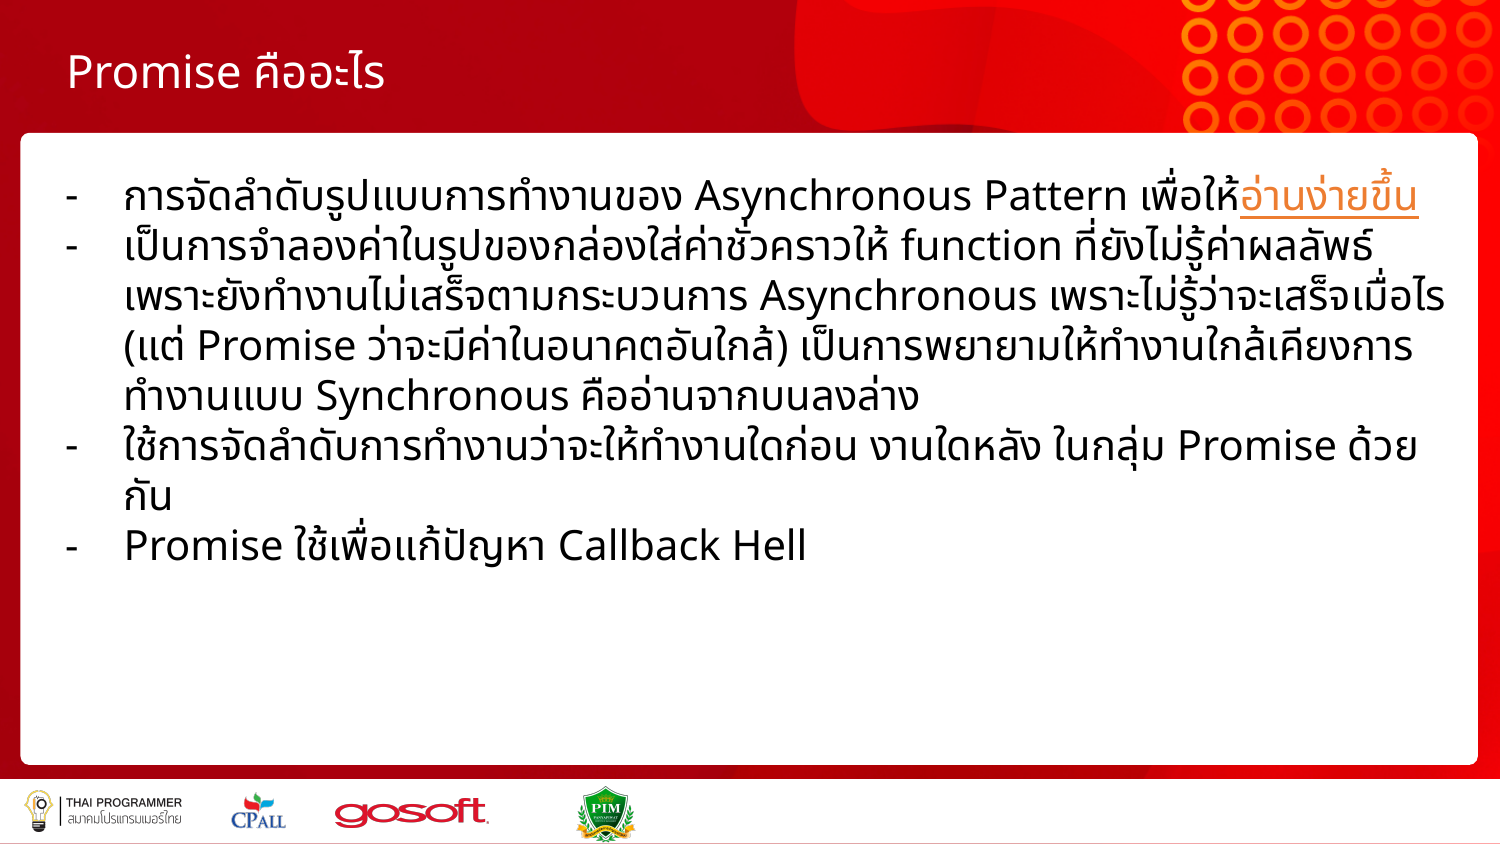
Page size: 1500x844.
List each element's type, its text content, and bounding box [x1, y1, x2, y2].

list การจัดลำดับรูปแบบการทำงานของ Asynchronous Pattern เพื่อให้อ่านง่ายขึ้น เป็นการจำลองค่าในรูปของกล่องใส่ค่าชั่วคราวให้ function ที่ยังไม่รู้ค่าผลลัพธ์เพราะยังทำงานไม่เสร็จตามกระบวนการ Asynchronous เพราะไม่รู้ว่าจะเสร็จเมื่อไร (แต่ Promise ว่าจะมีค่าในอนาคตอันใกล้)​ เป็นการพยายามให้ทำงานใกล้เคียงการทำงานแบบ Synchronous คืออ่านจากบนลงล่าง ใช้การจัดลำดับการทำงานว่าจะให้ทำงานใดก่อน งานใดหลัง ในกลุ่ม Promise ด้วยกัน Promise ใช้เพื่อแก้ปัญหา Callback Hell [33, 153, 1473, 777]
picture [0, 0, 1500, 779]
title Promise คืออะไร [51, 23, 1473, 117]
picture [15, 788, 195, 844]
picture [335, 798, 489, 828]
picture [227, 790, 291, 833]
picture [575, 786, 636, 843]
